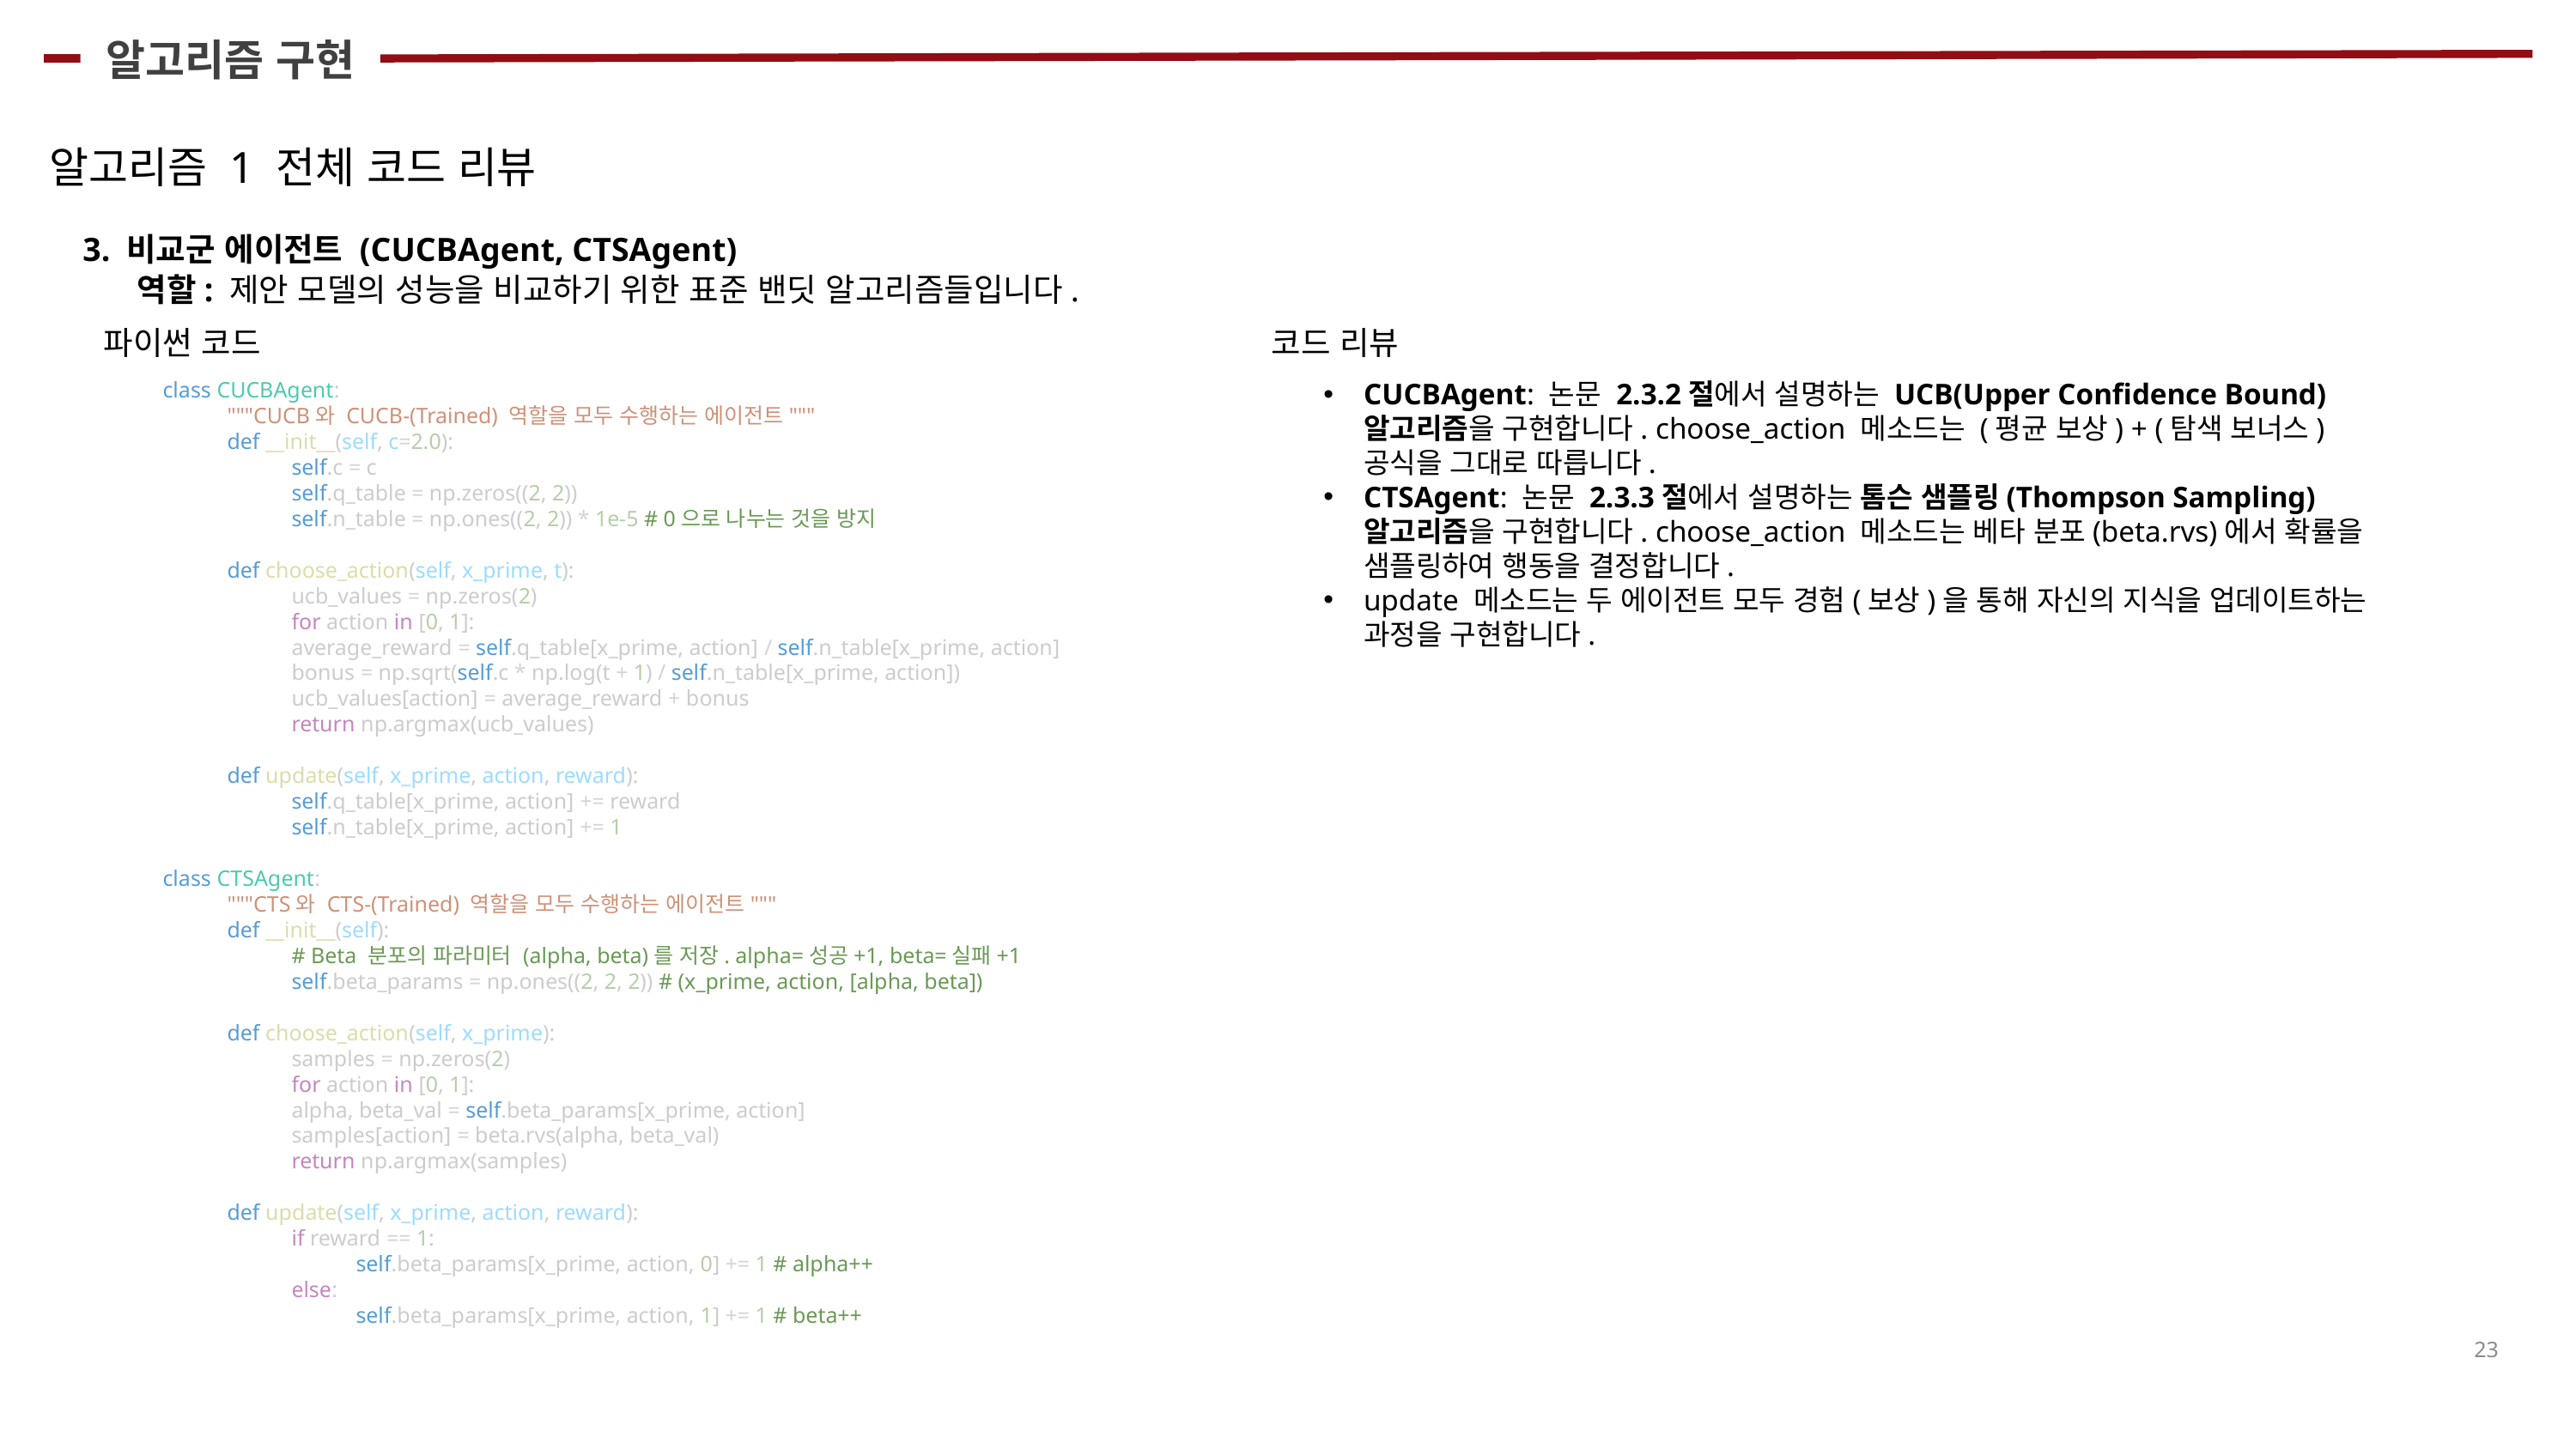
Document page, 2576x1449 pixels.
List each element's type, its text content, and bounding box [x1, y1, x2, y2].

text_box 코드 리뷰 [1258, 316, 1412, 368]
text_box 역할: 제안 모델의 성능을 비교하기 위한 표준 밴딧 알고리즘들입니다. [125, 263, 1771, 314]
text_box 알고리즘 1 전체 코드 리뷰 [36, 134, 550, 198]
slide_number 23 [2210, 1325, 2512, 1377]
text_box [380, 53, 2533, 59]
text_box class CUCBAgent: """CUCB와 CUCB-(Trained) 역할을 모두 수행하는 에이전트""" def __init__(self, c=2.0): self.c = c self.q_table = np.zeros((2, 2)) self.n_table = np.ones((2, 2)) * 1e-5 # 0으로 나누는 것을 방지 def choose_action(self, x_prime, t): ucb_values = np.zeros(2) for action in [0, 1]: average_reward = self.q_table[x_prime, action] / self.n_table[x_prime, action] bonus = np.sqrt(self.c * np.log(t + 1) / self.n_table[x_prime, action]) ucb_values[action] = average_reward + bonus return np.argmax(ucb_values) def update(self, x_prime, action, reward): self.q_table[x_prime, action] += reward self.n_table[x_prime, action] += 1 class CTSAgent: """CTS와 CTS-(Trained) 역할을 모두 수행하는 에이전트""" def __init__(self): # Beta 분포의 파라미터 (alpha, beta)를 저장. alpha=성공+1, beta=실패+1 self.beta_params = np.ones((2, 2, 2)) # (x_prime, action, [alpha, beta]) def choose_action(self, x_prime): samples = np.zeros(2) for action in [0, 1]: alpha, beta_val = self.beta_params[x_prime, action] samples[action] = beta.rvs(alpha, beta_val) return np.argmax(samples) def update(self, x_prime, action, reward): if reward == 1: self.beta_params[x_prime, action, 0] += 1 # alpha++ else: self.beta_params[x_prime, action, 1] += 1 # beta++ [149, 370, 1438, 1334]
text_box 알고리즘 구현 [80, 26, 380, 91]
text_box 3. 비교군 에이전트 (CUCBAgent, CTSAgent) [70, 222, 750, 275]
text_box 파이썬 코드 [91, 316, 274, 368]
text_box CUCBAgent: 논문 2.3.2절에서 설명하는 UCB(Upper Confidence Bound) 알고리즘을 구현합니다. choose_action 메소드는 (평균 보상) + (탐색 보너스) 공식을 그대로 따릅니다. CTSAgent: 논문 2.3.3절에서 설명하는 톰슨 샘플링(Thompson Sampling) 알고리즘을 구현합니다. choose_action 메소드는 베타 분포(beta.rvs)에서 확률을 샘플링하여 행동을 결정합니다. update 메소드는 두 에이전트 모두 경험(보상)을 통해 자신의 지식을 업데이트하는 과정을 구현합니다. [1438, 370, 2426, 658]
